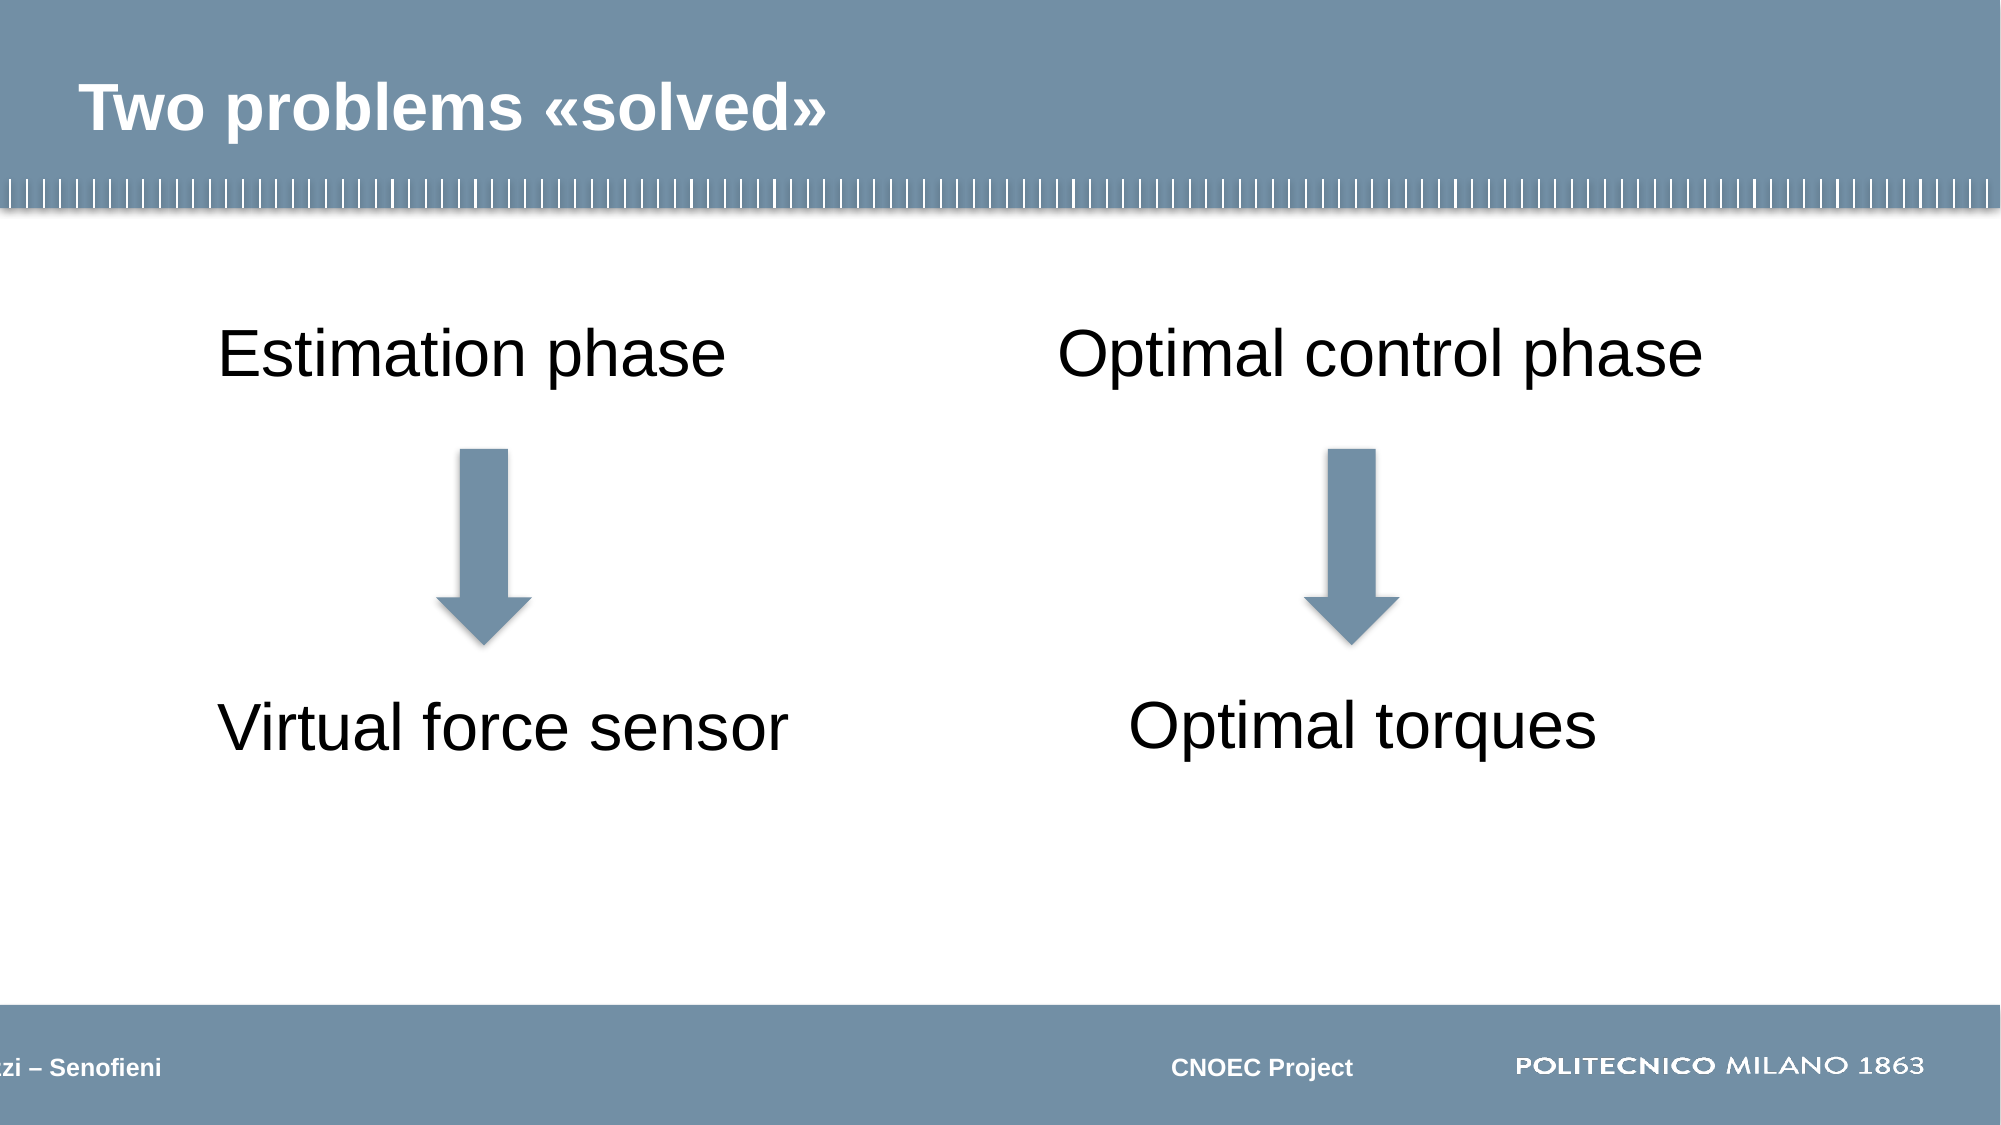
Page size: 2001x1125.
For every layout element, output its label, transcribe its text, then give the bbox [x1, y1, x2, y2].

picture [1510, 1048, 1930, 1082]
text_box Virtual force sensor [202, 675, 1043, 771]
title Two problems «solved» [63, 35, 1940, 174]
text_box Estimation phase [202, 302, 1042, 398]
text_box Optimal torques [1113, 674, 1954, 770]
text_box Optimal control phase [1042, 302, 1883, 398]
text_box [1303, 447, 1401, 646]
text_box [435, 448, 533, 646]
